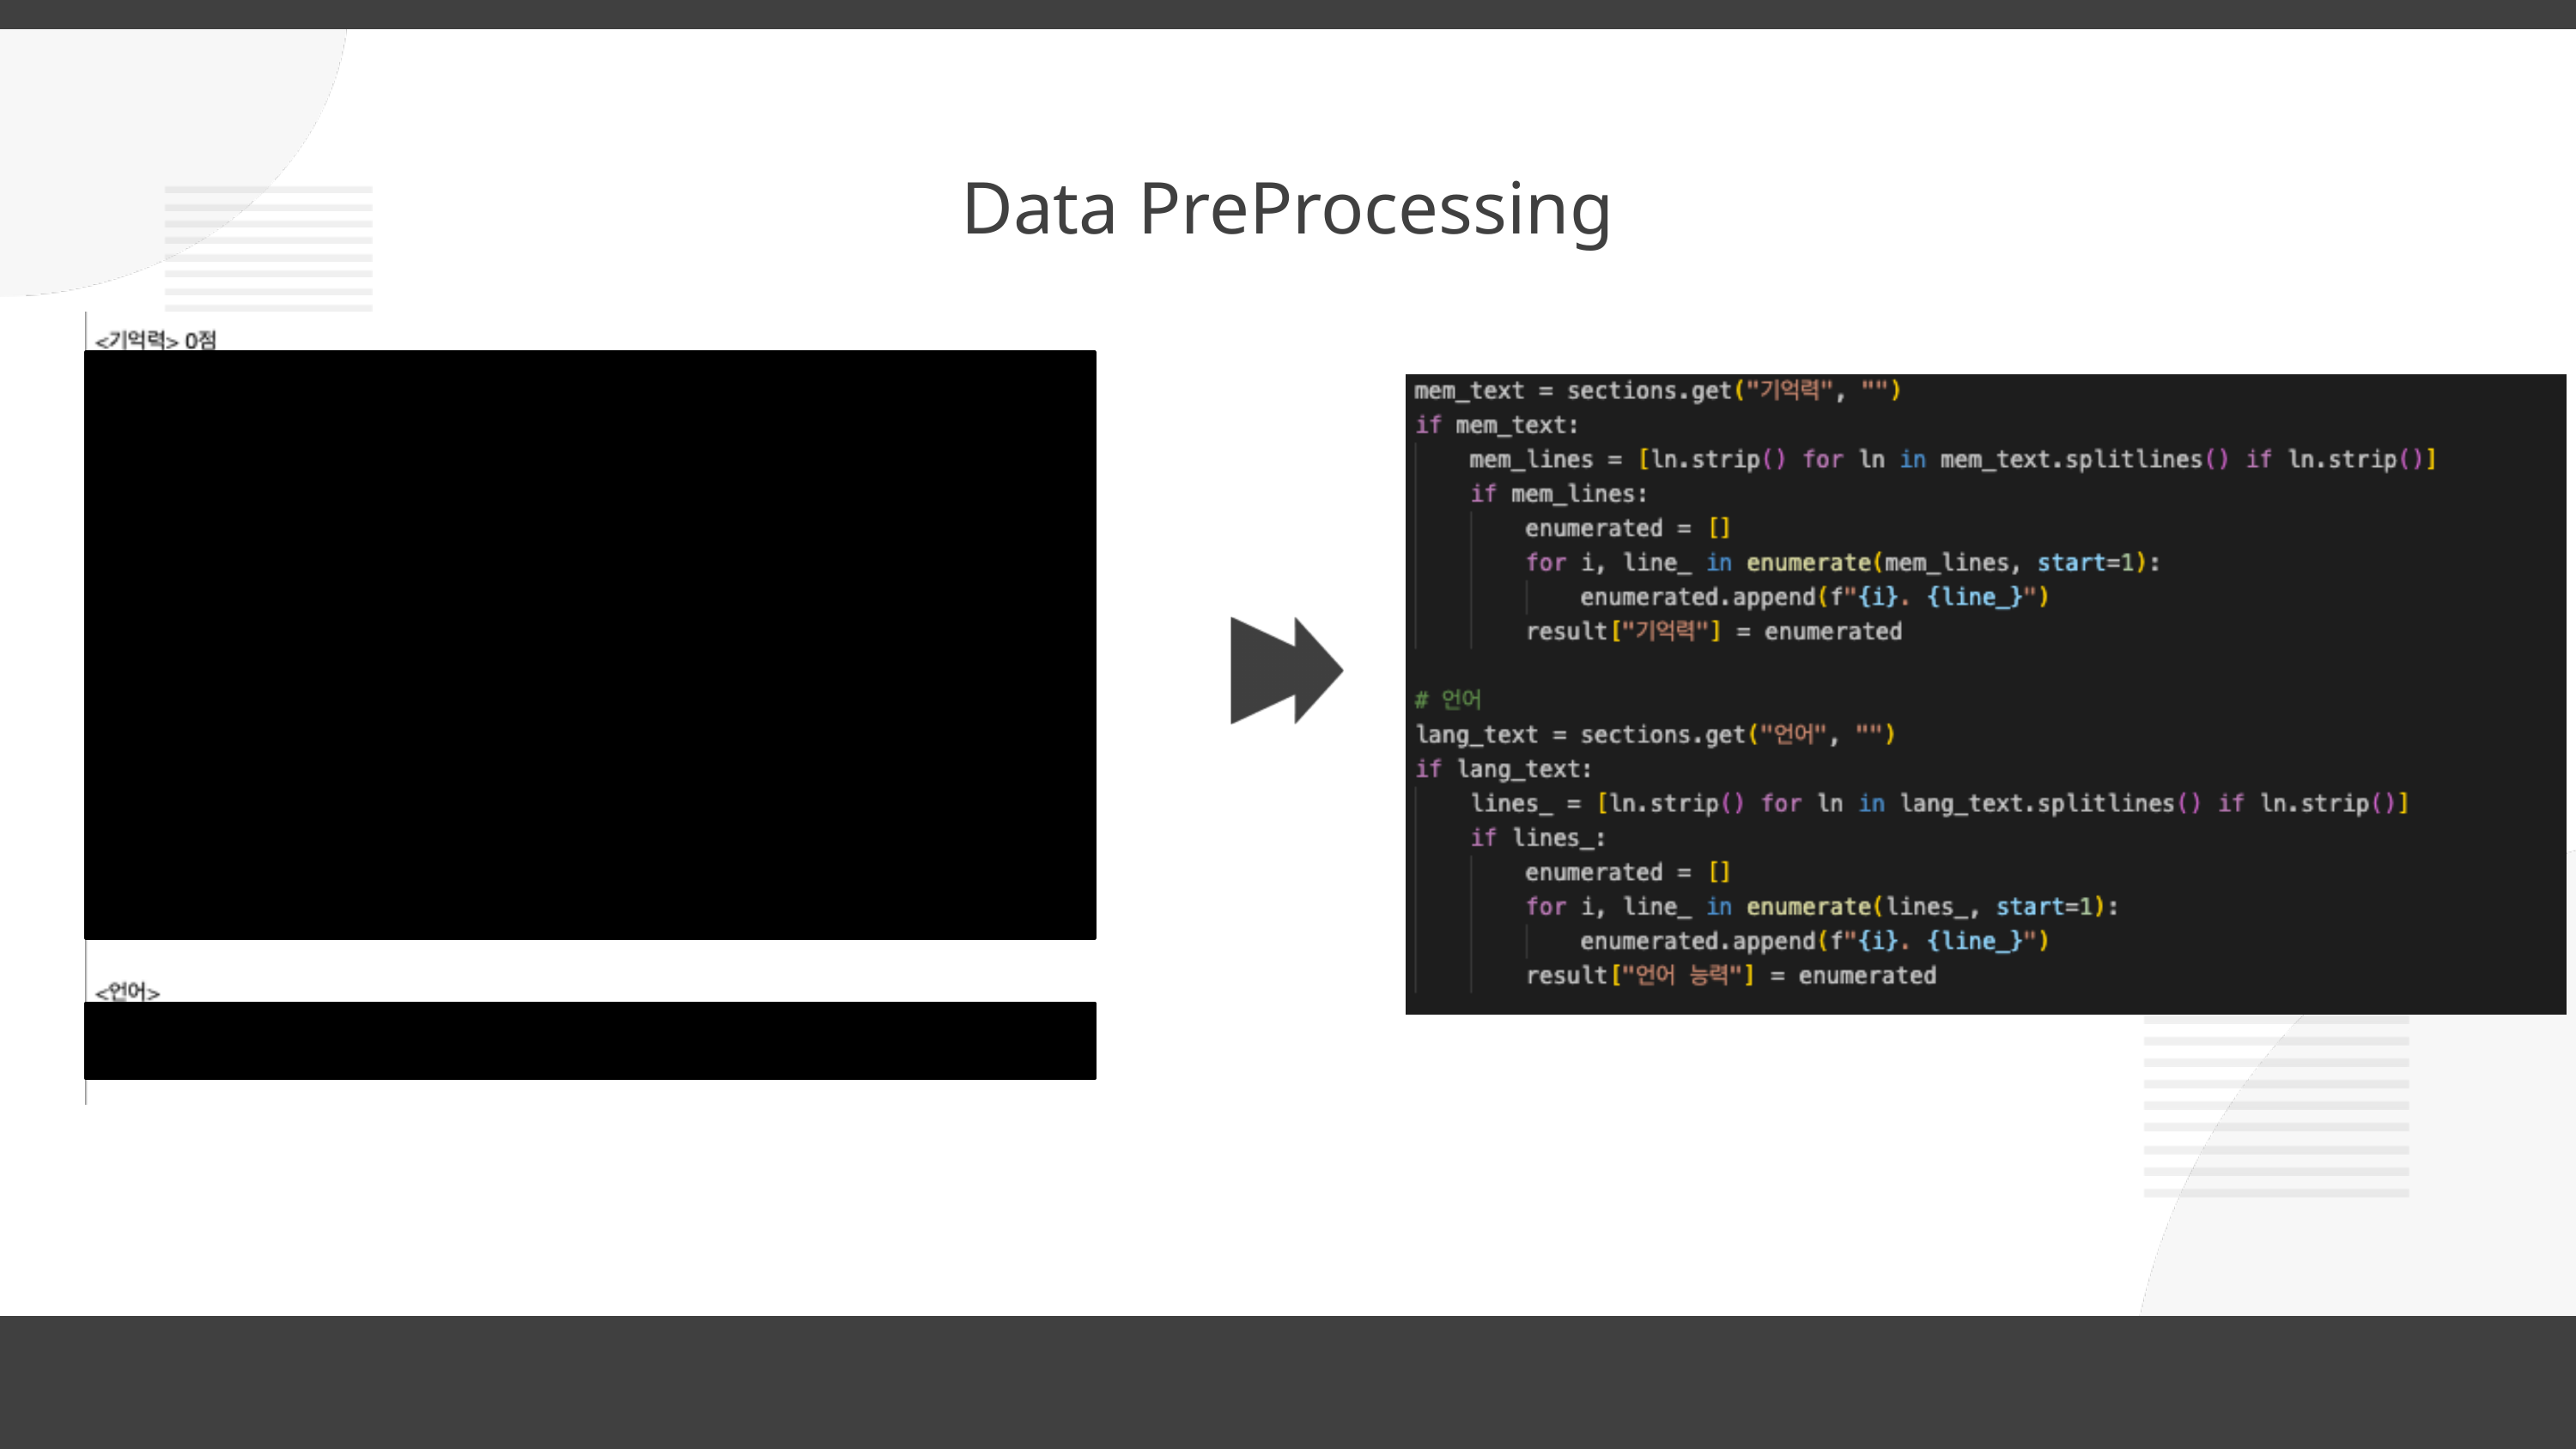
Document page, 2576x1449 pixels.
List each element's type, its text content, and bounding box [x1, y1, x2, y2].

picture [0, 0, 2576, 1105]
picture [1231, 614, 1343, 728]
picture [0, 374, 2576, 1449]
text_box Data PreProcessing [542, 137, 2034, 280]
